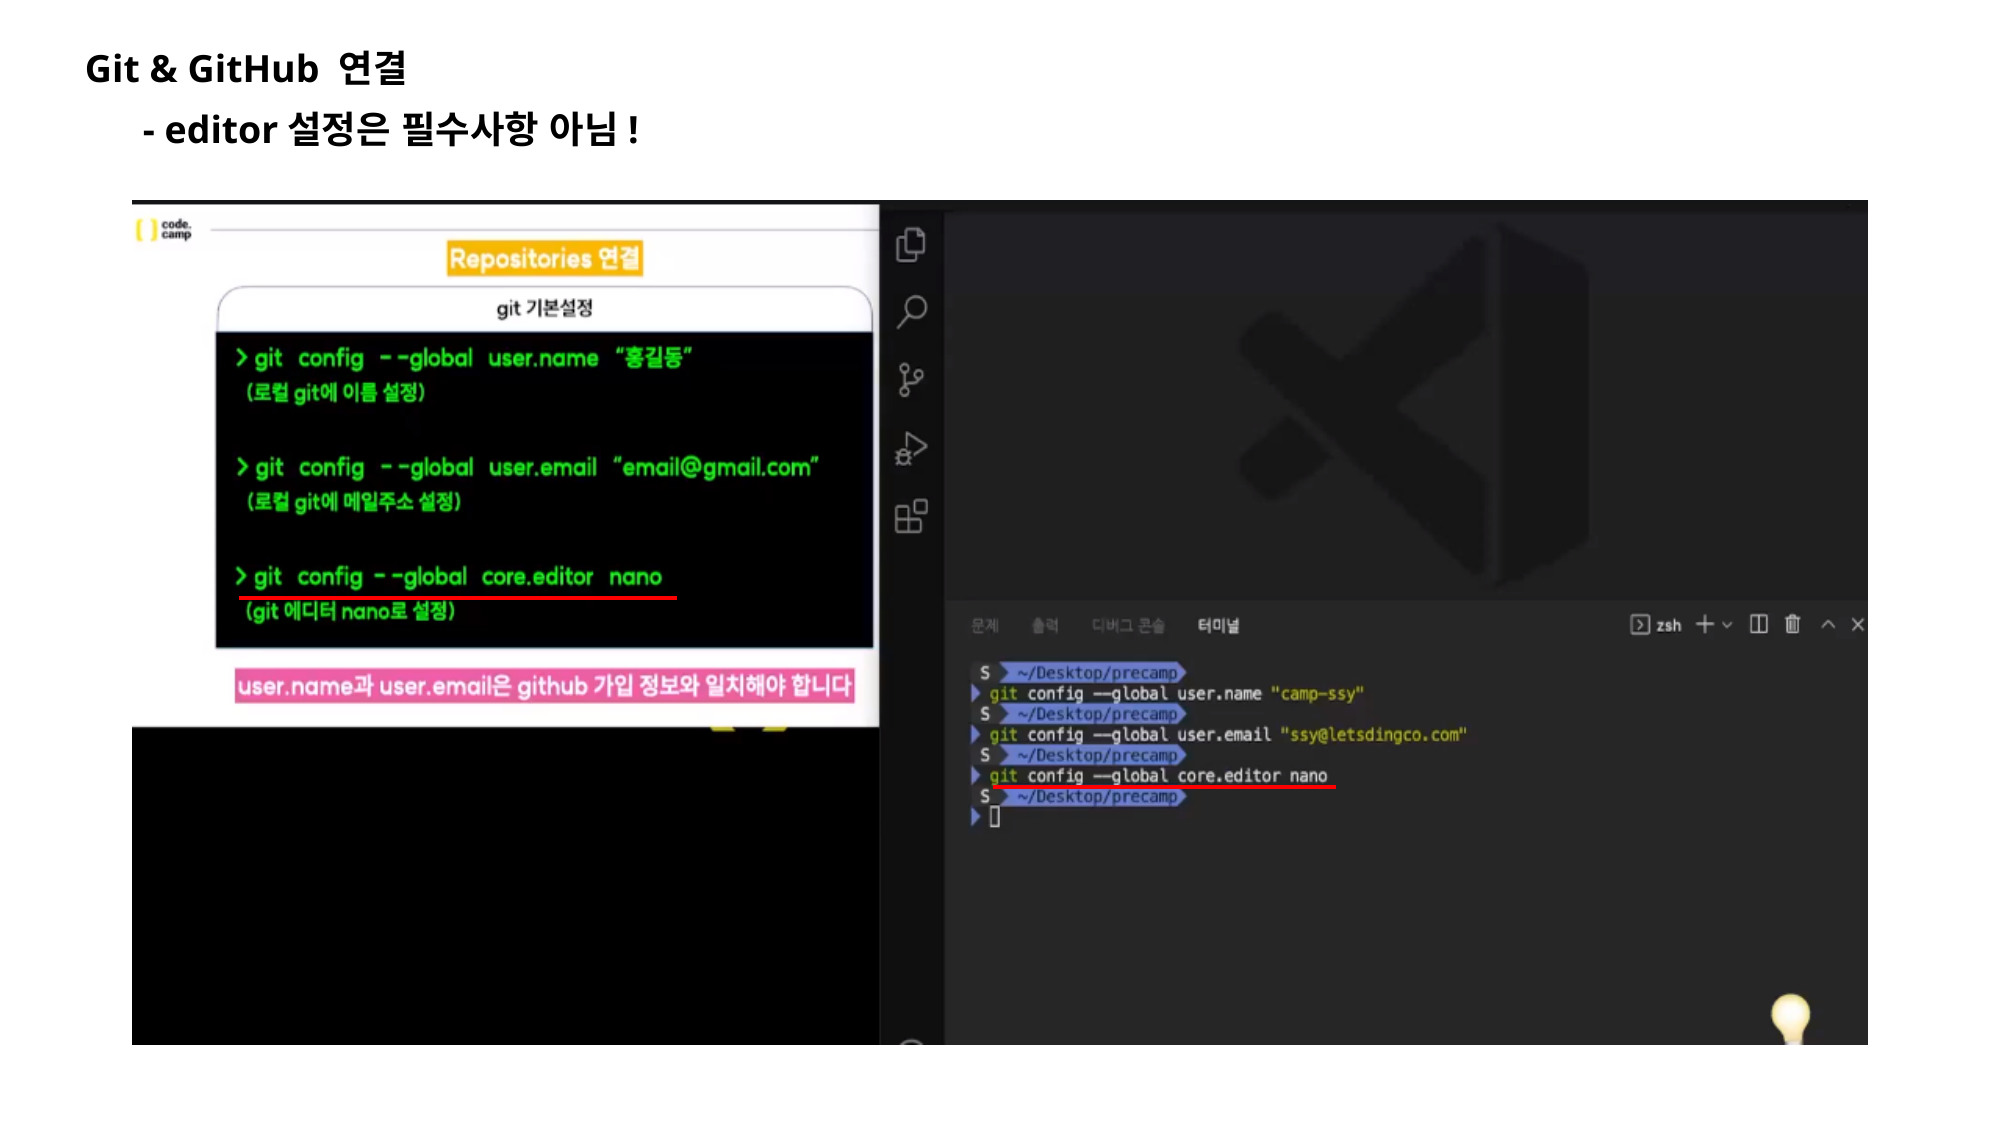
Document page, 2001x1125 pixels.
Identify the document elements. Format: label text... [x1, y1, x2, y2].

text_box Git & GitHub 연결 [70, 38, 873, 98]
picture [132, 200, 1868, 1045]
text_box - editor설정은 필수사항 아님! [128, 98, 1853, 159]
